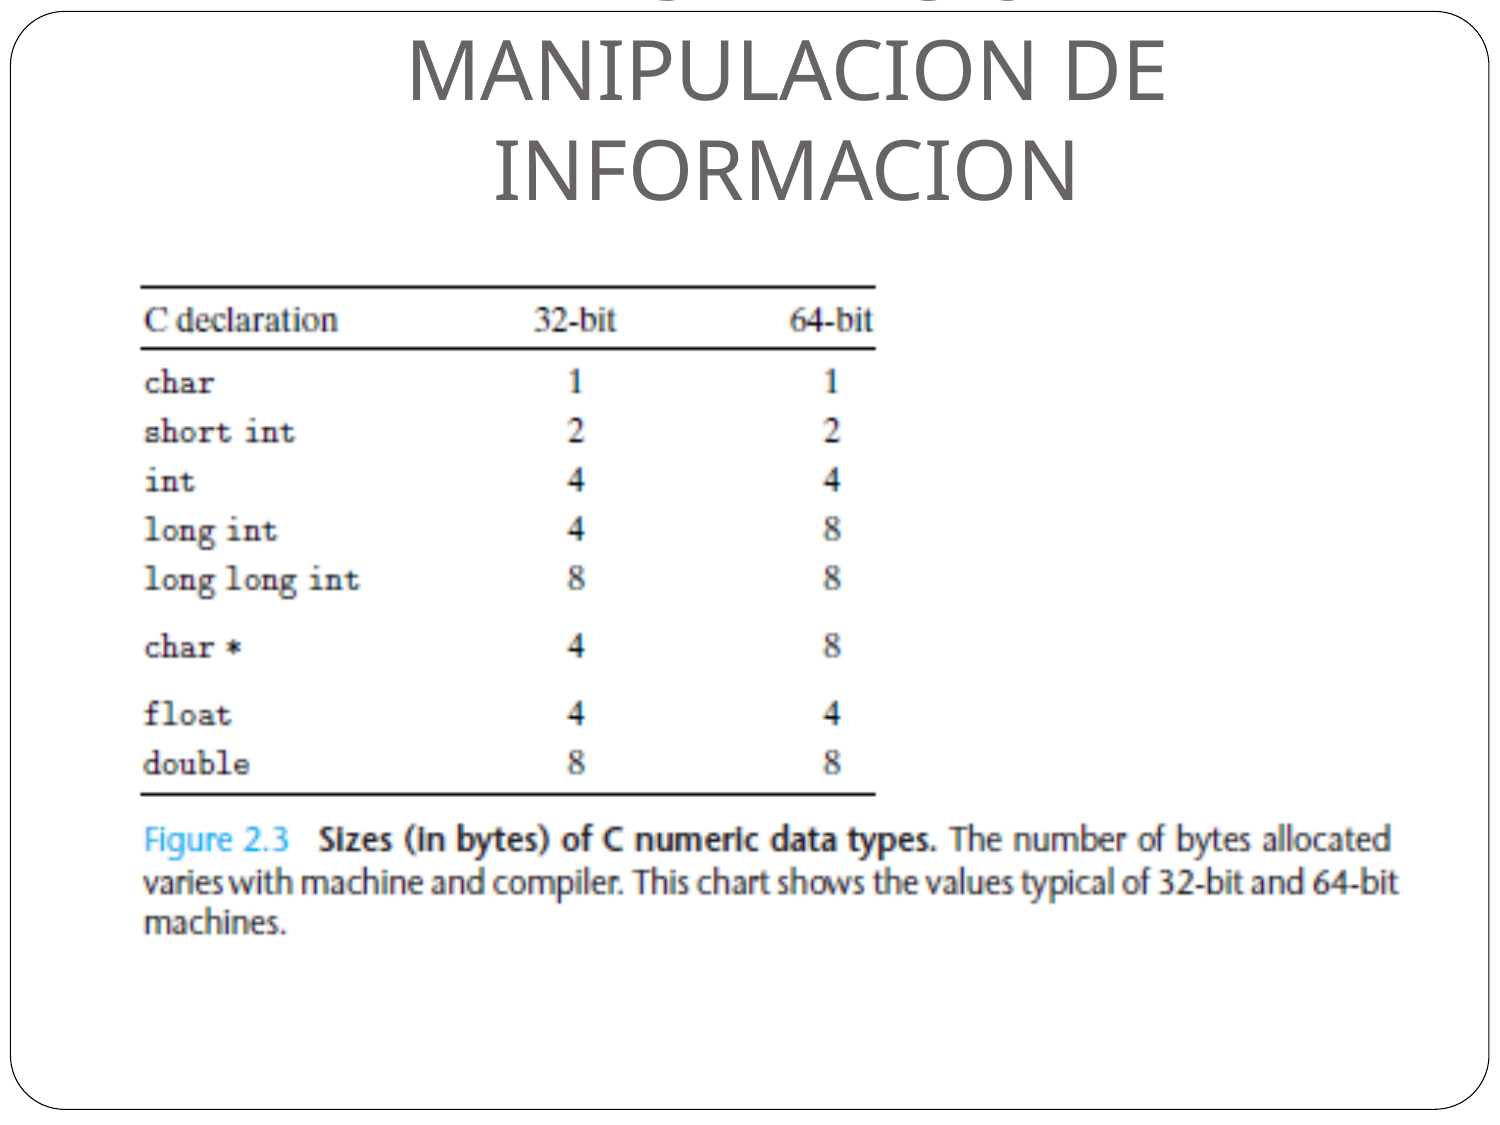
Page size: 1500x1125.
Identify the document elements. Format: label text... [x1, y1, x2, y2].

text_box REPRESENTACION Y MANIPULACION DE INFORMACION [149, 45, 1425, 233]
picture [62, 262, 1459, 963]
